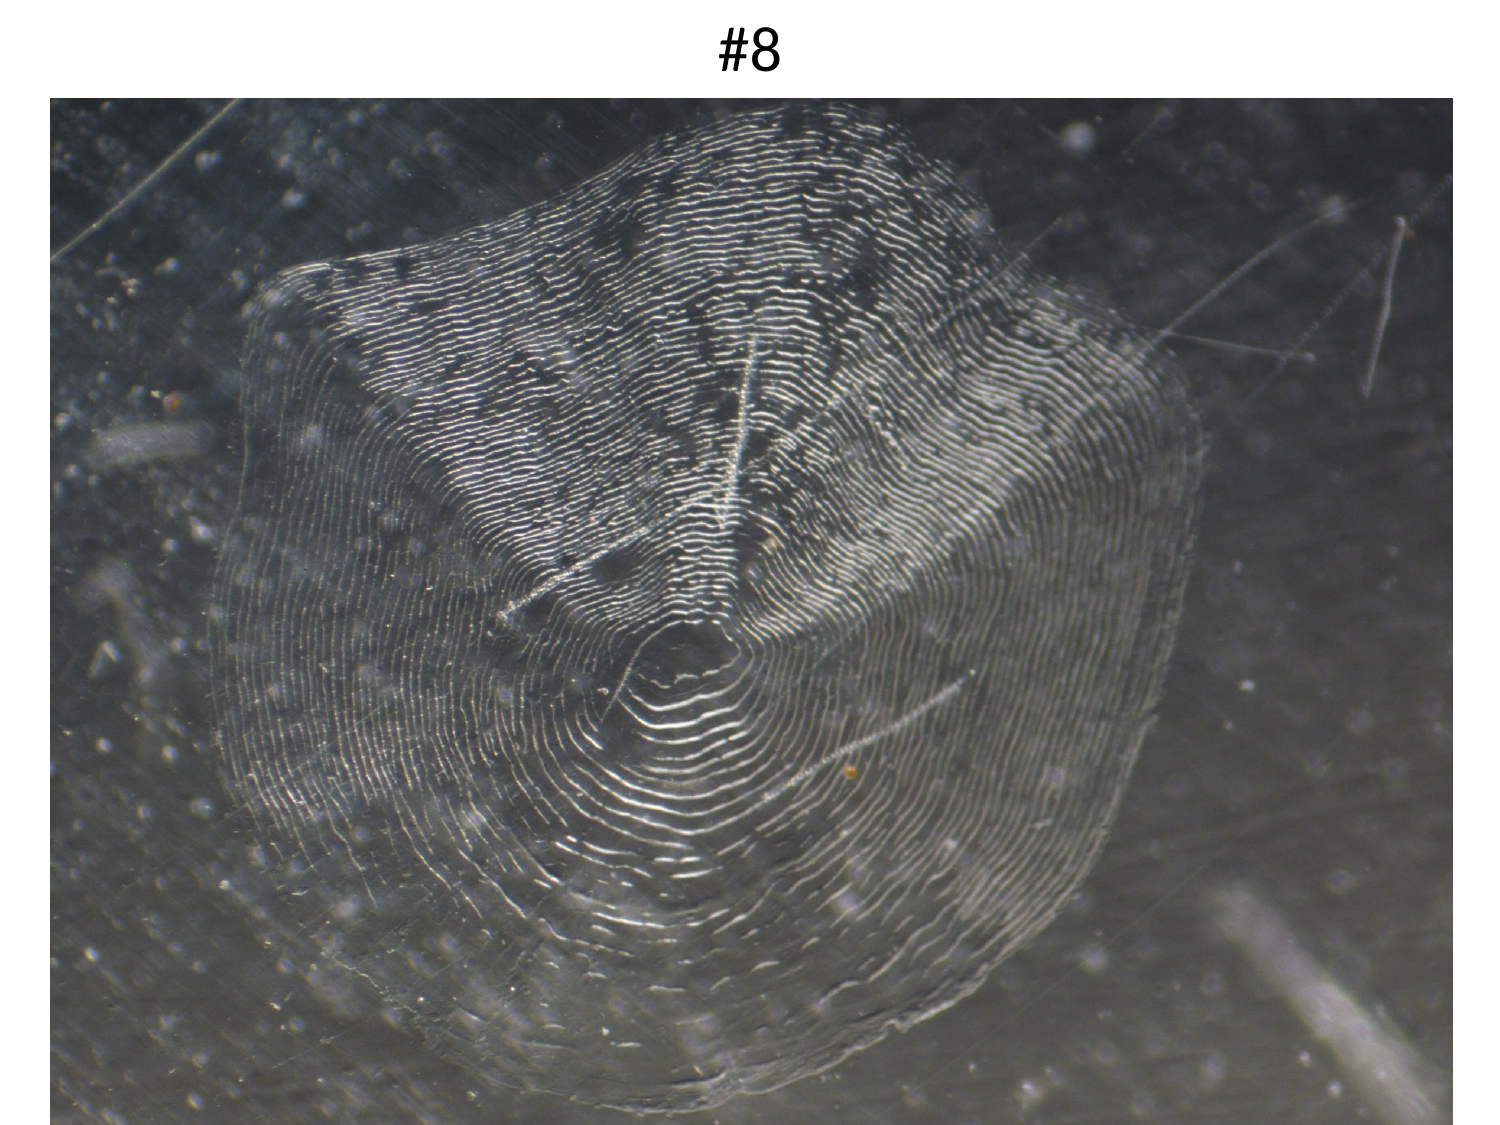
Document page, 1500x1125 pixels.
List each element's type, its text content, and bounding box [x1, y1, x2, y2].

title #8 [75, 0, 1425, 93]
picture [49, 97, 1453, 1125]
